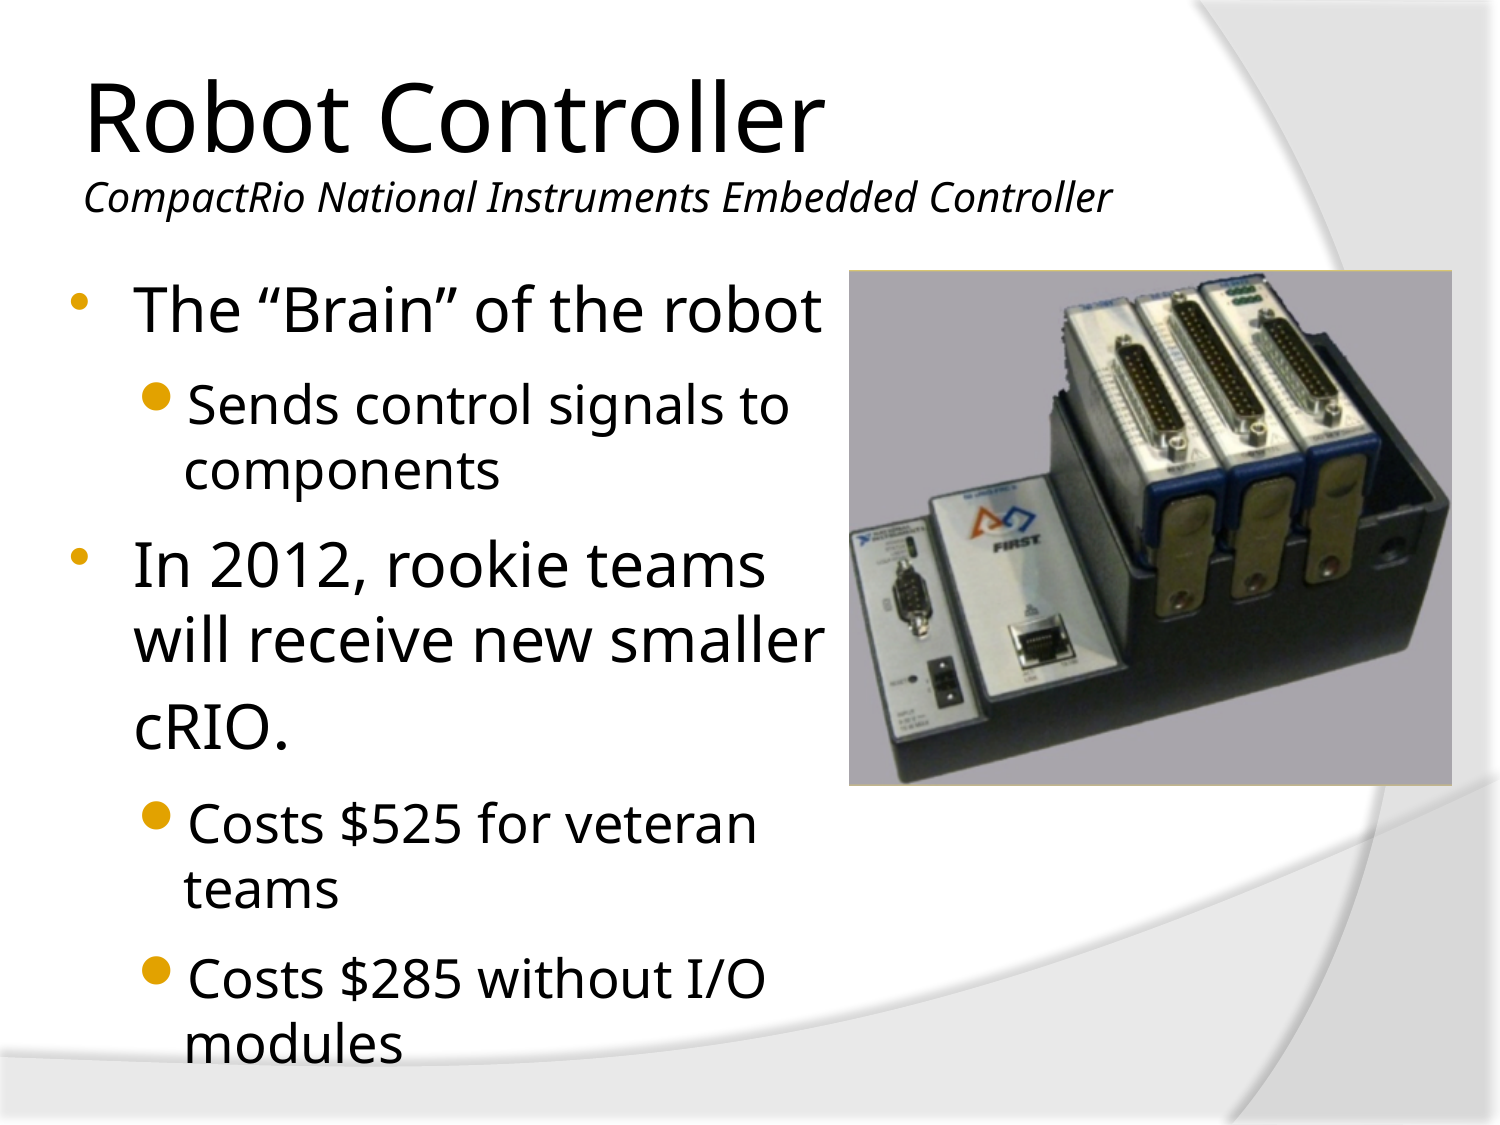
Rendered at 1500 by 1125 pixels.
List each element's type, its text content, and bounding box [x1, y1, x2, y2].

picture [849, 270, 1453, 787]
list The “Brain” of the robot Sends control signals to components In 2012, rookie teams will receive new smaller cRIO. Costs $525 for veteran teams Costs $285 without I/O modules [49, 262, 892, 1038]
title Robot Controller CompactRio National Instruments Embedded Controller [74, 44, 1301, 233]
